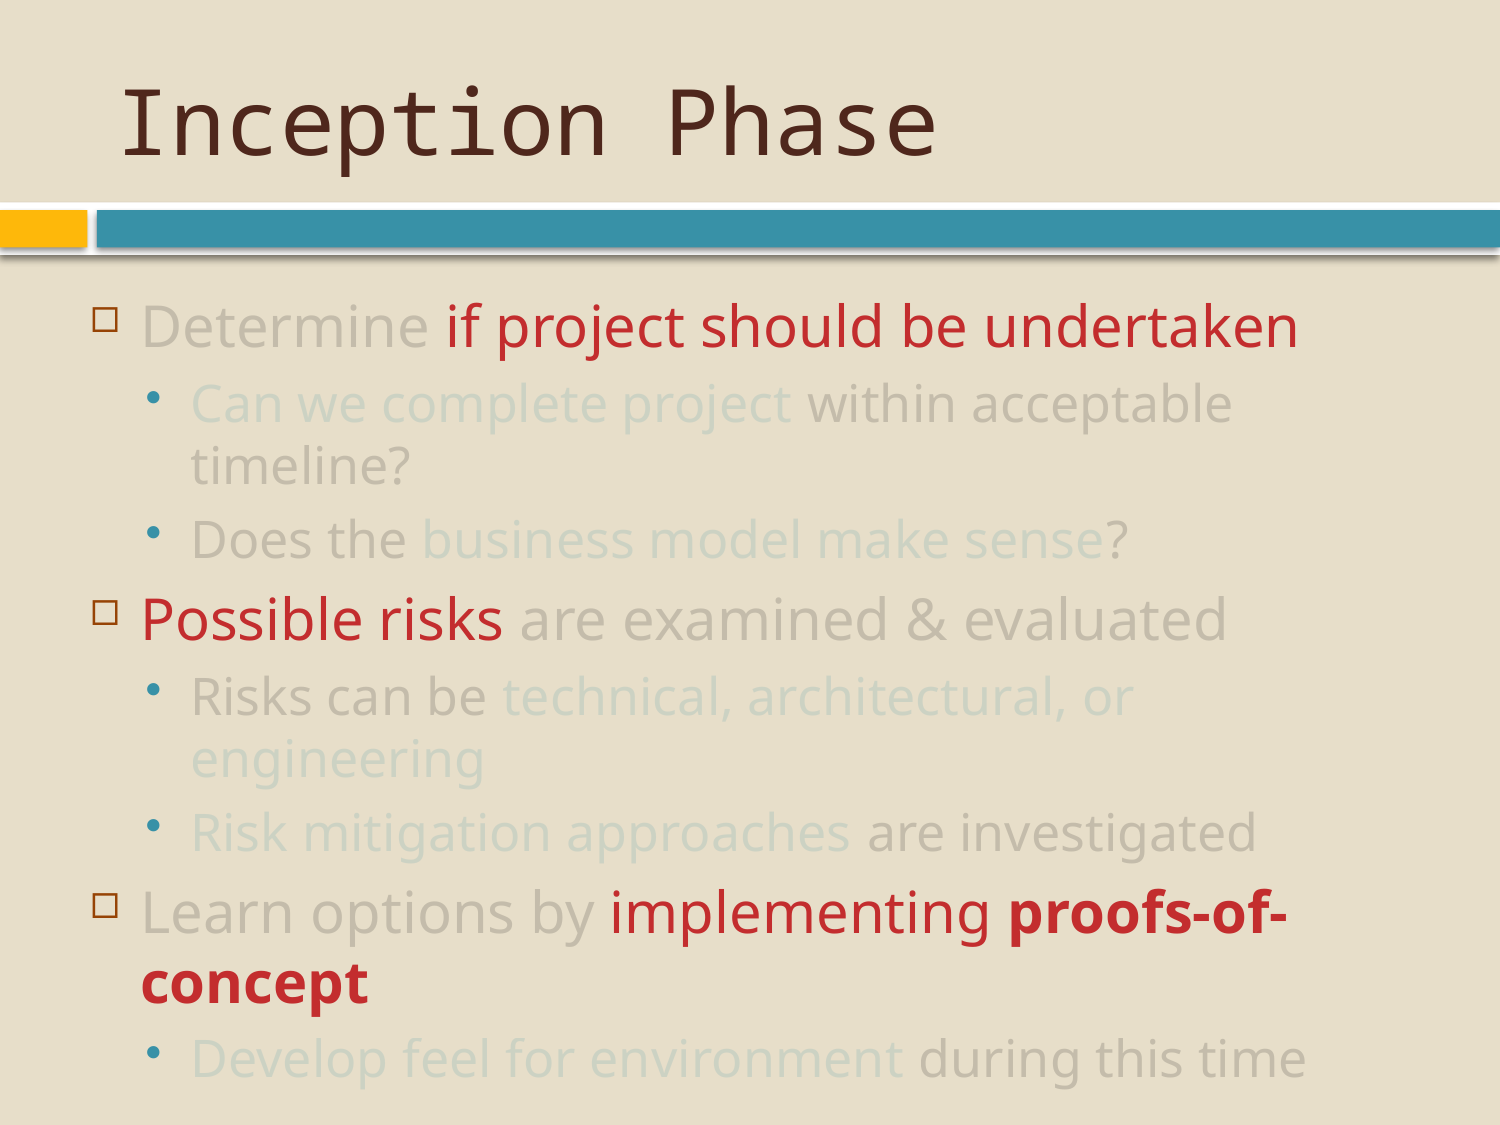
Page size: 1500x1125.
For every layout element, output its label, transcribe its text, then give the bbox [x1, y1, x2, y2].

title Inception Phase [100, 37, 1438, 200]
list Determine if project should be undertaken Can we complete project within acceptable timeline? Does the business model make sense? Possible risks are examined & evaluated Risks can be technical, architectural, or engineering Risk mitigation approaches are investigated Learn options by implementing proofs-of-concept Develop feel for environment during this time [75, 282, 1450, 1100]
